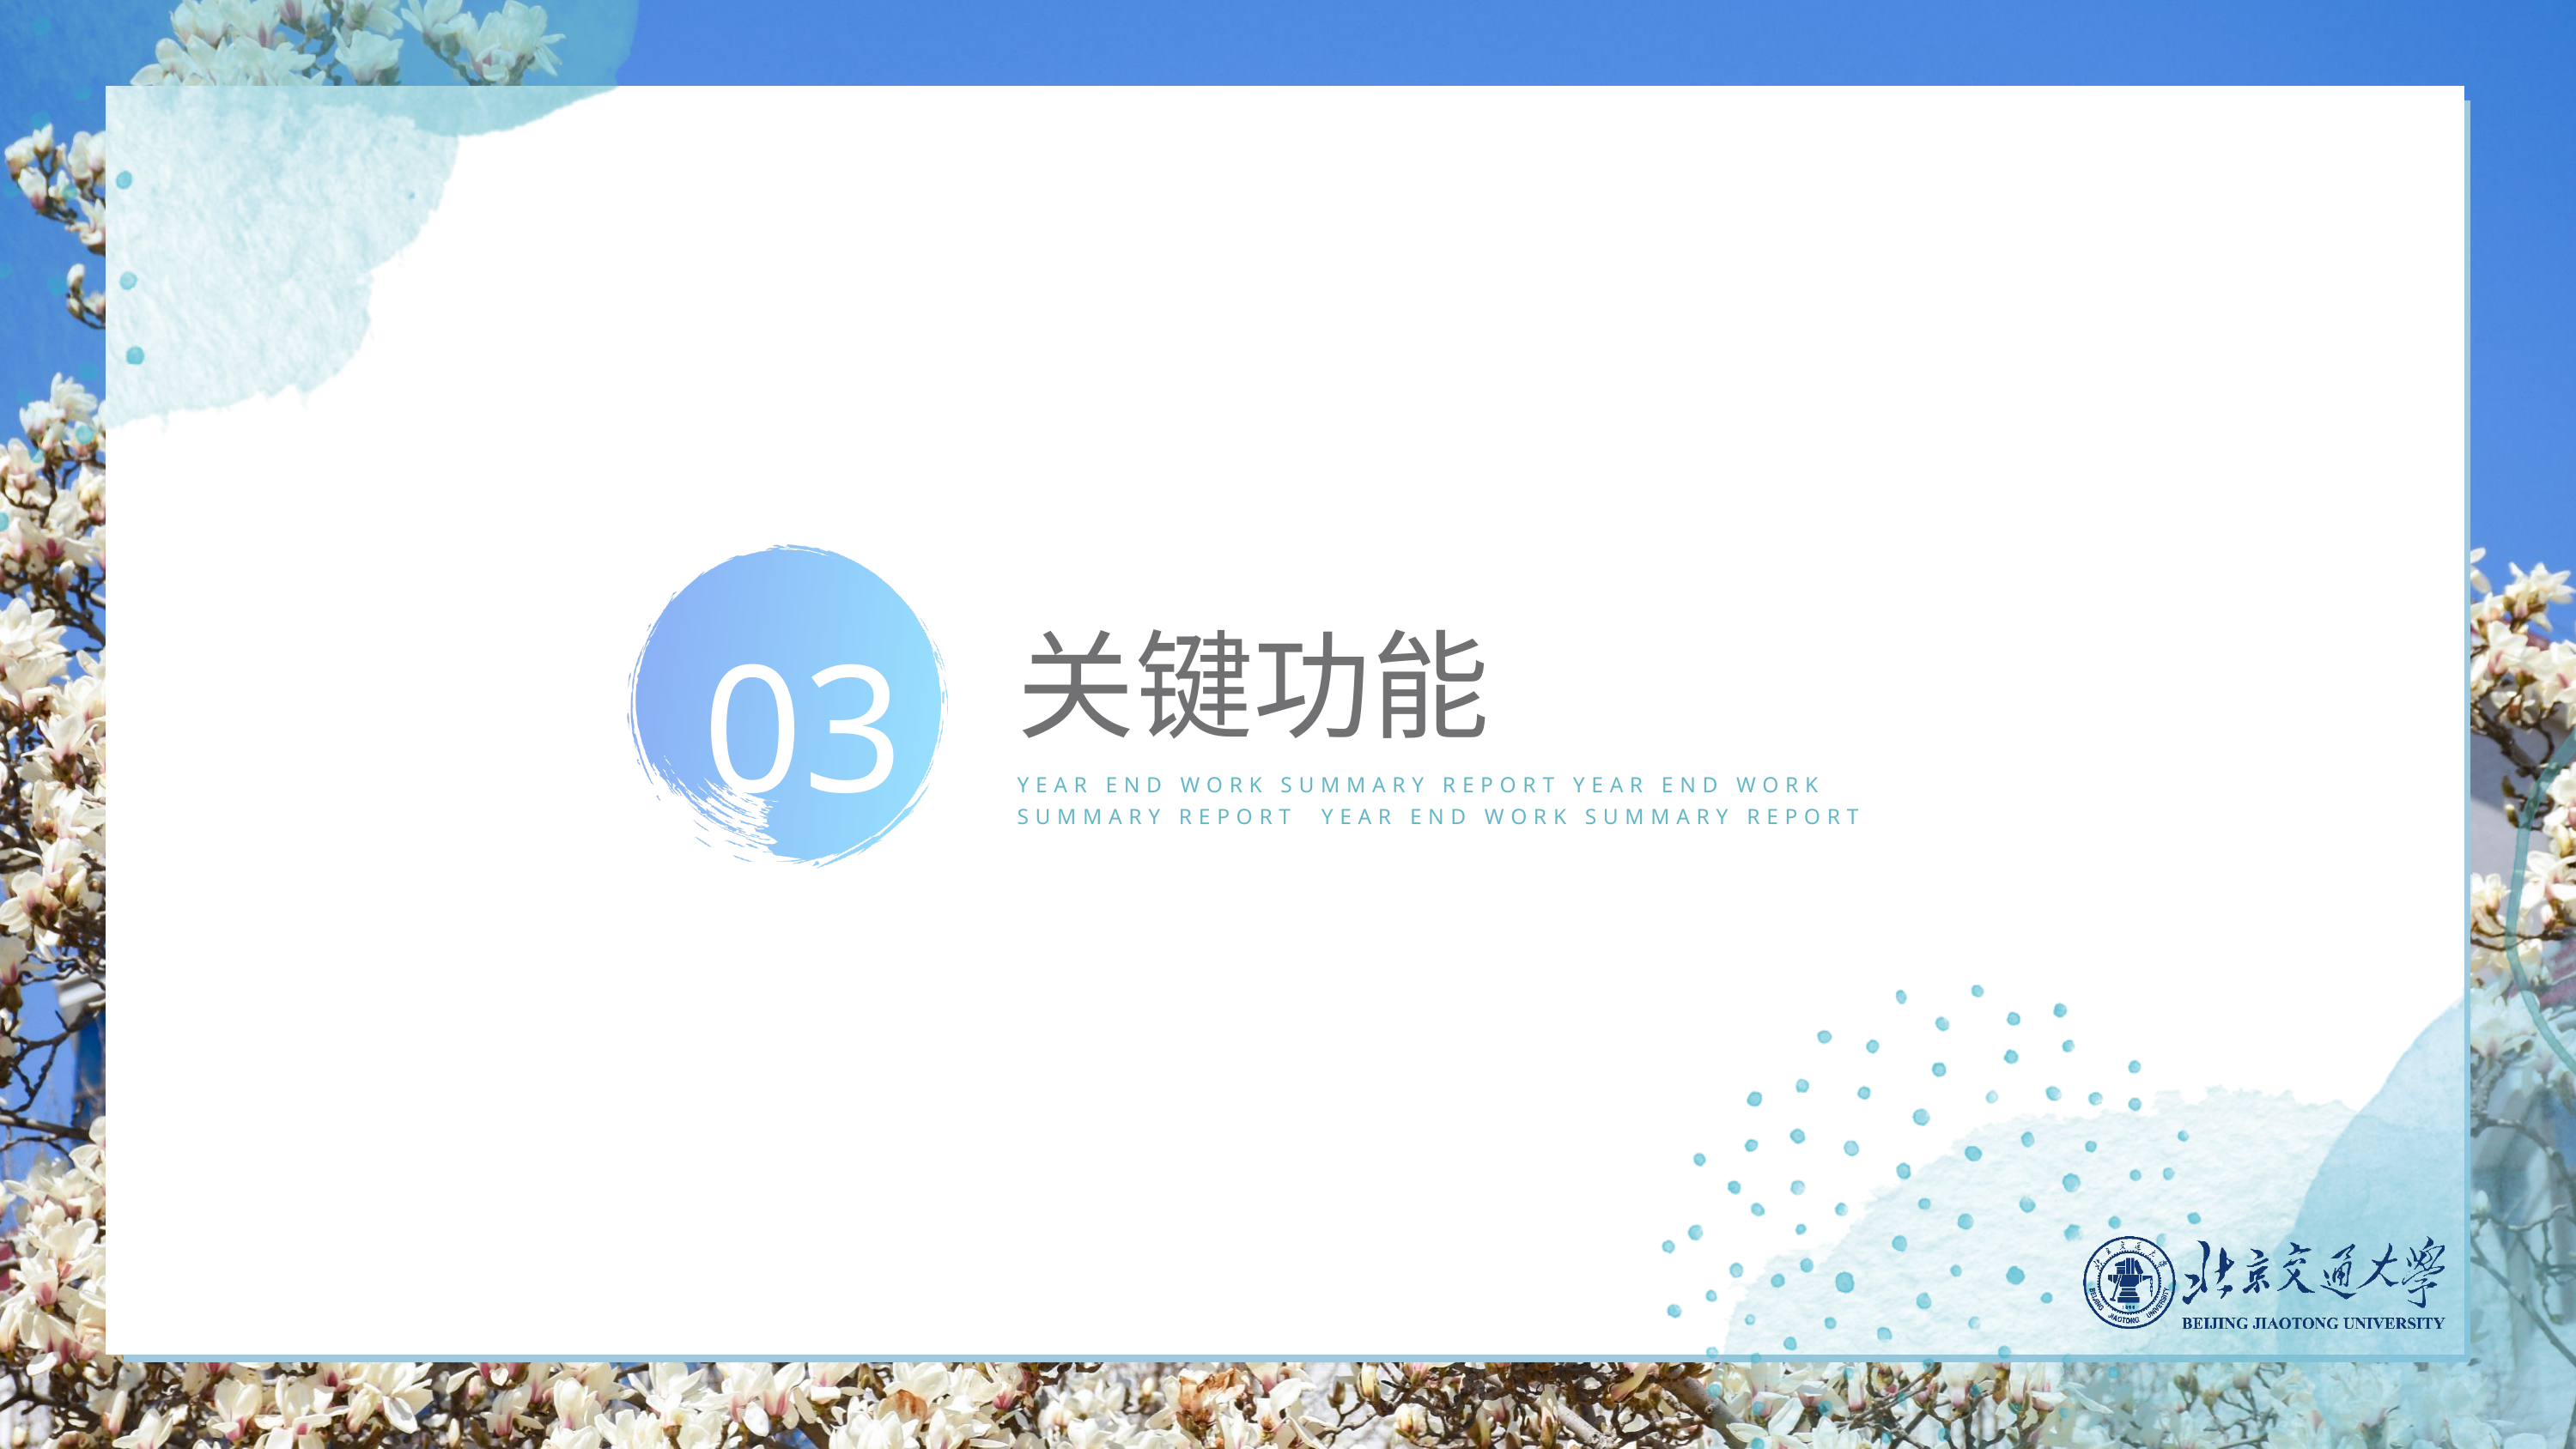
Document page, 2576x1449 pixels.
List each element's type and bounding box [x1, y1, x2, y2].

picture [0, 0, 2576, 755]
picture [1572, 714, 2576, 1449]
picture [0, 641, 1604, 1449]
text_box [627, 543, 1949, 869]
text_box [105, 85, 2471, 1363]
